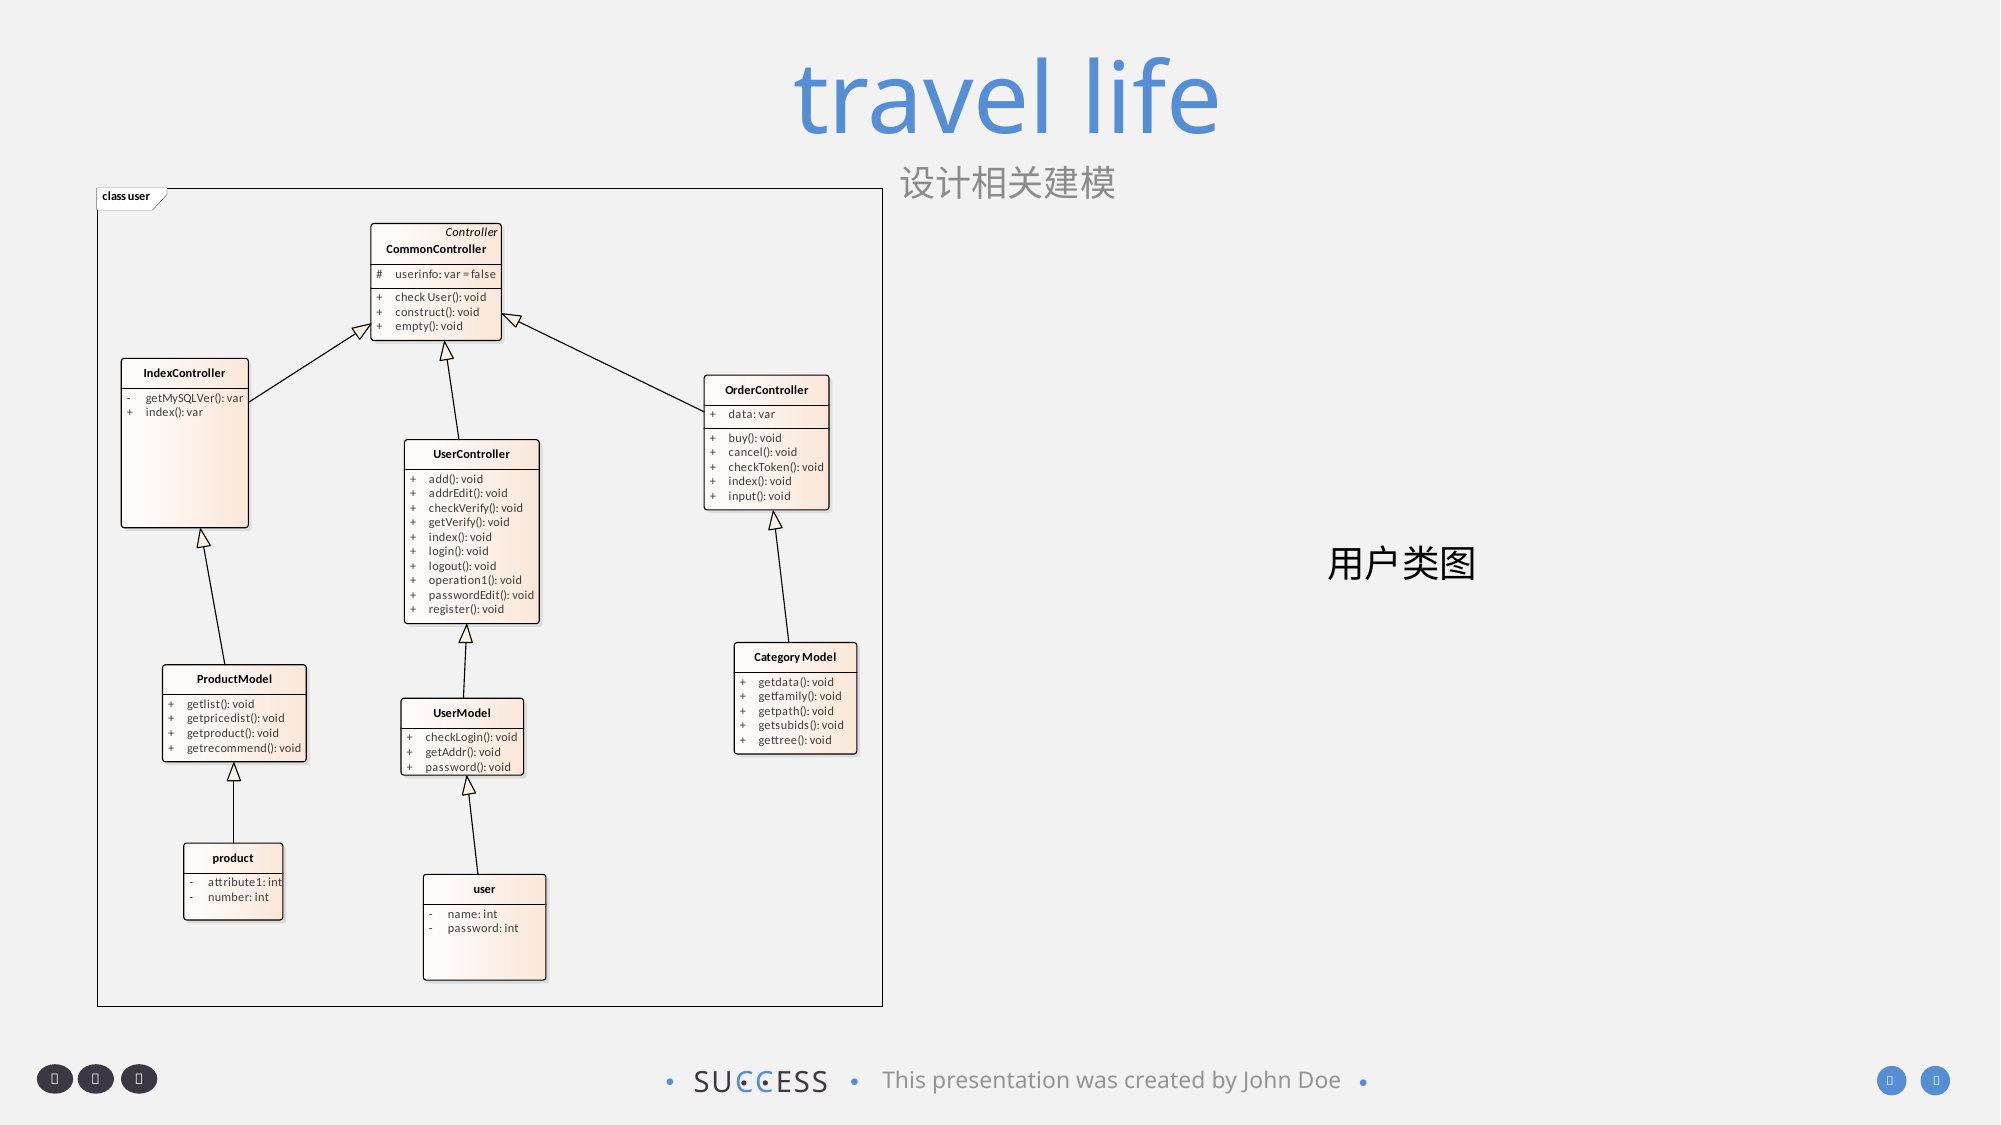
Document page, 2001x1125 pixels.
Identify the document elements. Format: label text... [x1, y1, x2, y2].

text_box 用户类图 [1037, 532, 1767, 592]
picture [93, 184, 886, 1010]
title travel life [307, 26, 1709, 153]
subtitle 设计相关建模 [307, 153, 1709, 236]
